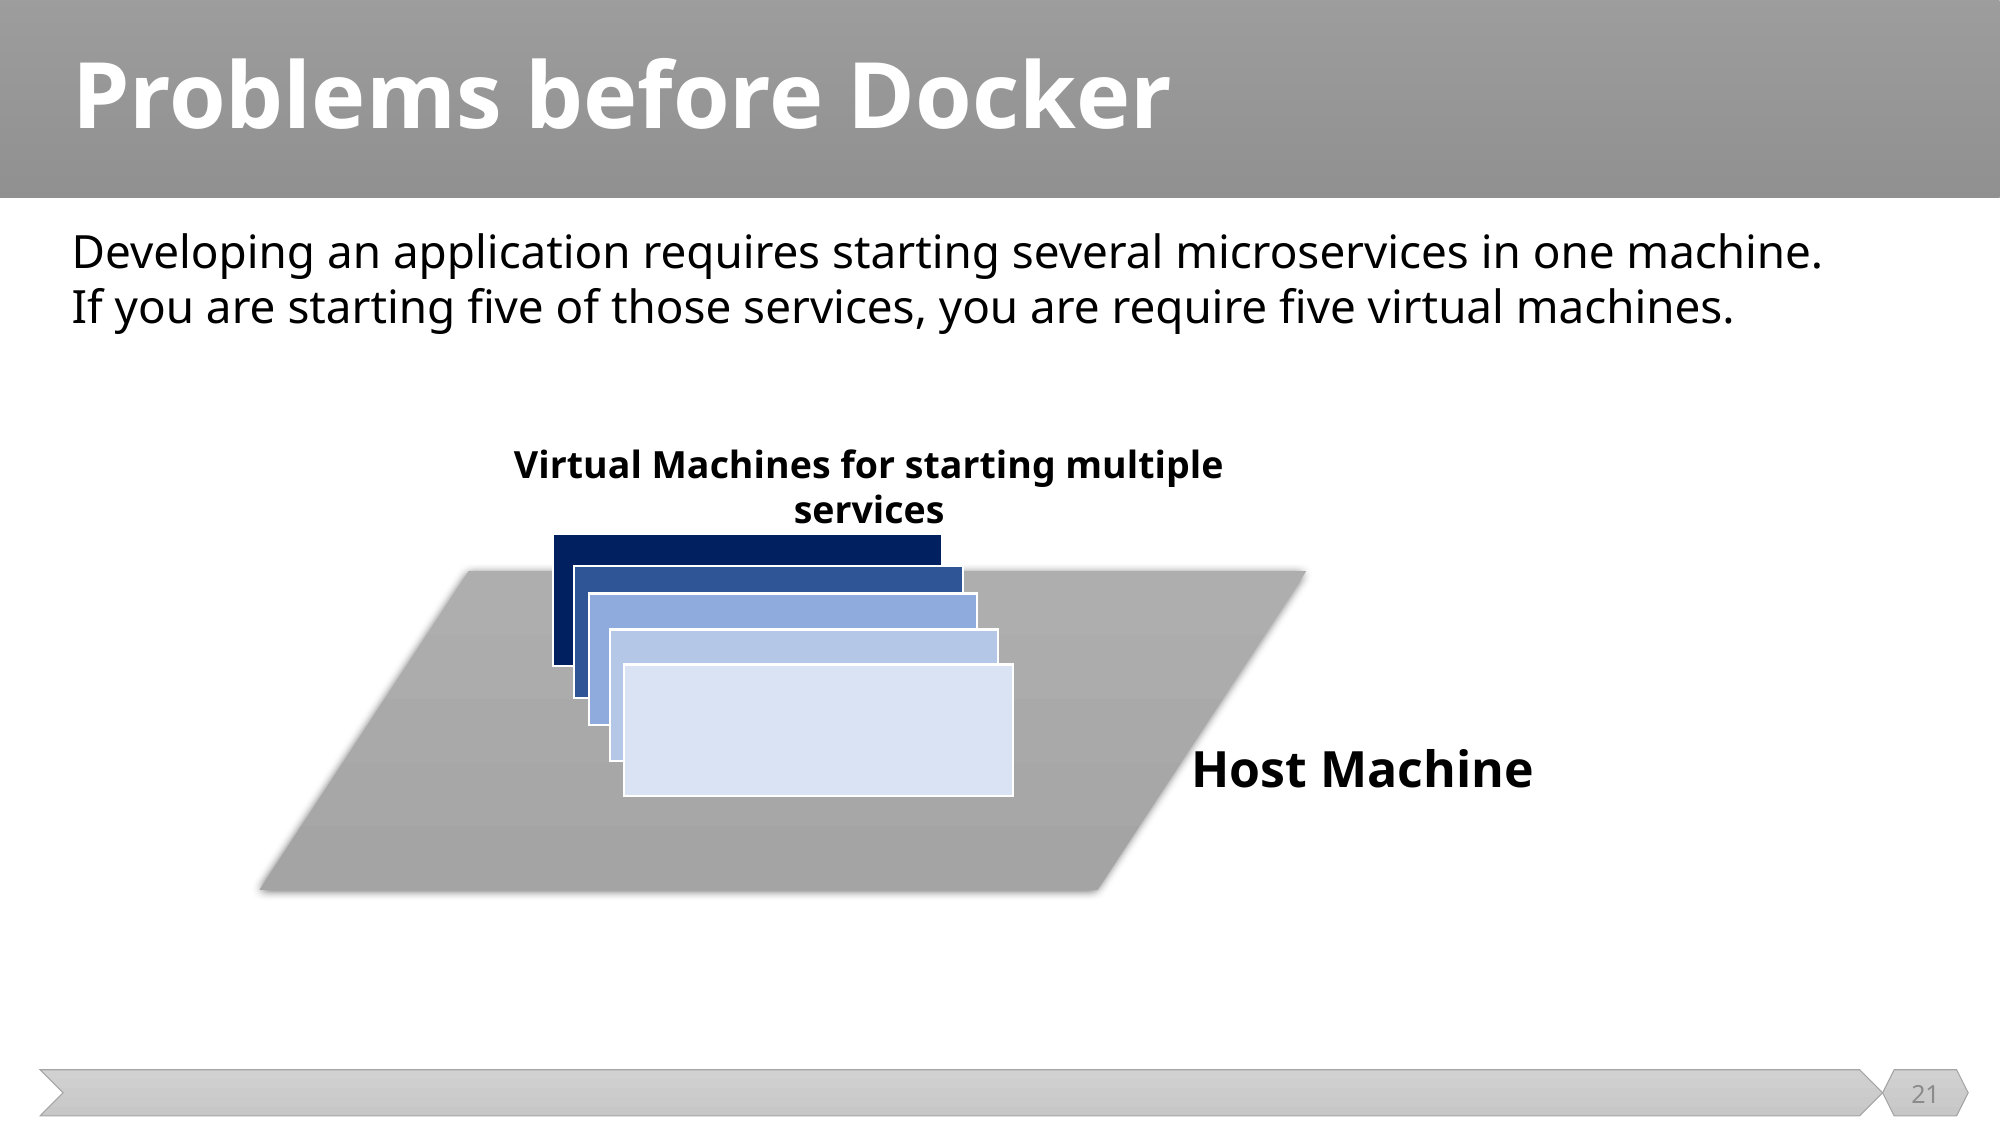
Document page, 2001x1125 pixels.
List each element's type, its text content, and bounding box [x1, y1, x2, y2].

slide_number 21 [1882, 1065, 1969, 1125]
text_box [259, 570, 1307, 891]
text_box [552, 538, 943, 667]
text_box Developing an application requires starting several microservices in one machine. If you are starting five of those services, you are require five virtual machines. [56, 215, 1940, 340]
text_box [609, 628, 999, 762]
title Problems before Docker [56, 0, 1969, 199]
text_box Host Machine [1171, 730, 1554, 806]
text_box [588, 592, 978, 726]
text_box Virtual Machines for starting multiple services [464, 433, 1274, 538]
text_box [623, 663, 1014, 797]
text_box [573, 565, 964, 699]
